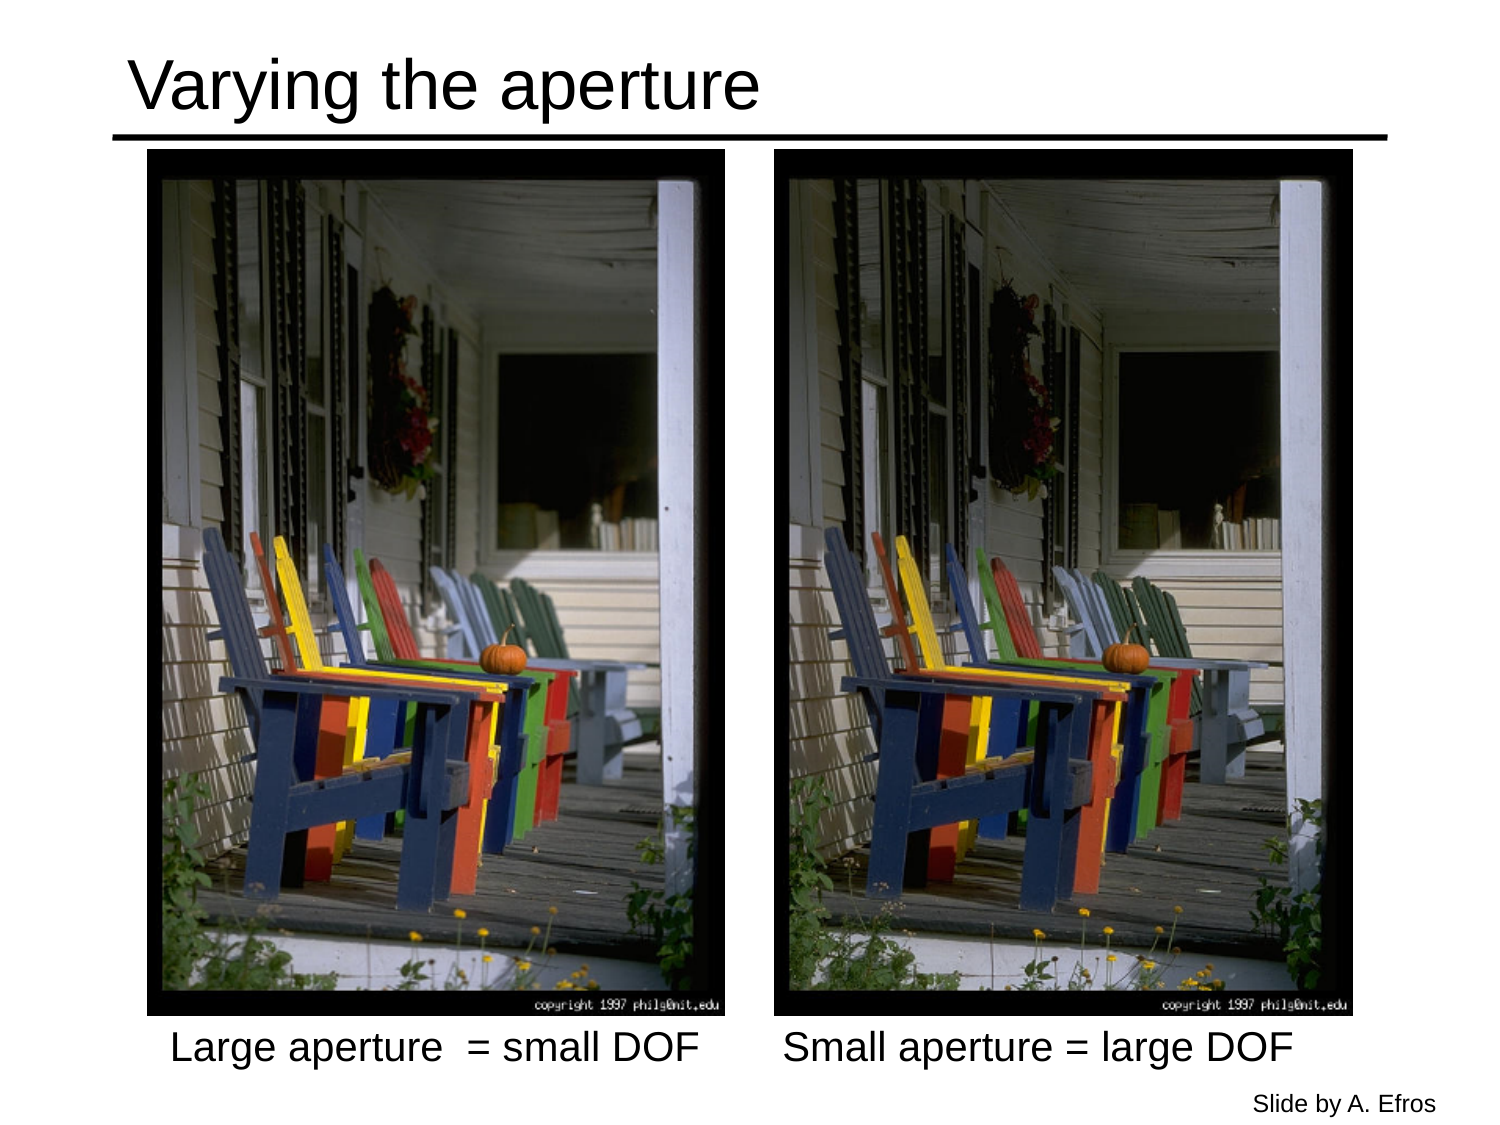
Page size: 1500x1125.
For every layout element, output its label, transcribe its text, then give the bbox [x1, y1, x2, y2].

picture [147, 149, 726, 1017]
text_box Small aperture = large DOF [767, 962, 1309, 1078]
text_box Large aperture = small DOF [155, 1025, 715, 1078]
picture [774, 149, 1353, 1017]
title Varying the aperture [112, 12, 1388, 151]
text_box Slide by A. Efros [1237, 1079, 1452, 1125]
